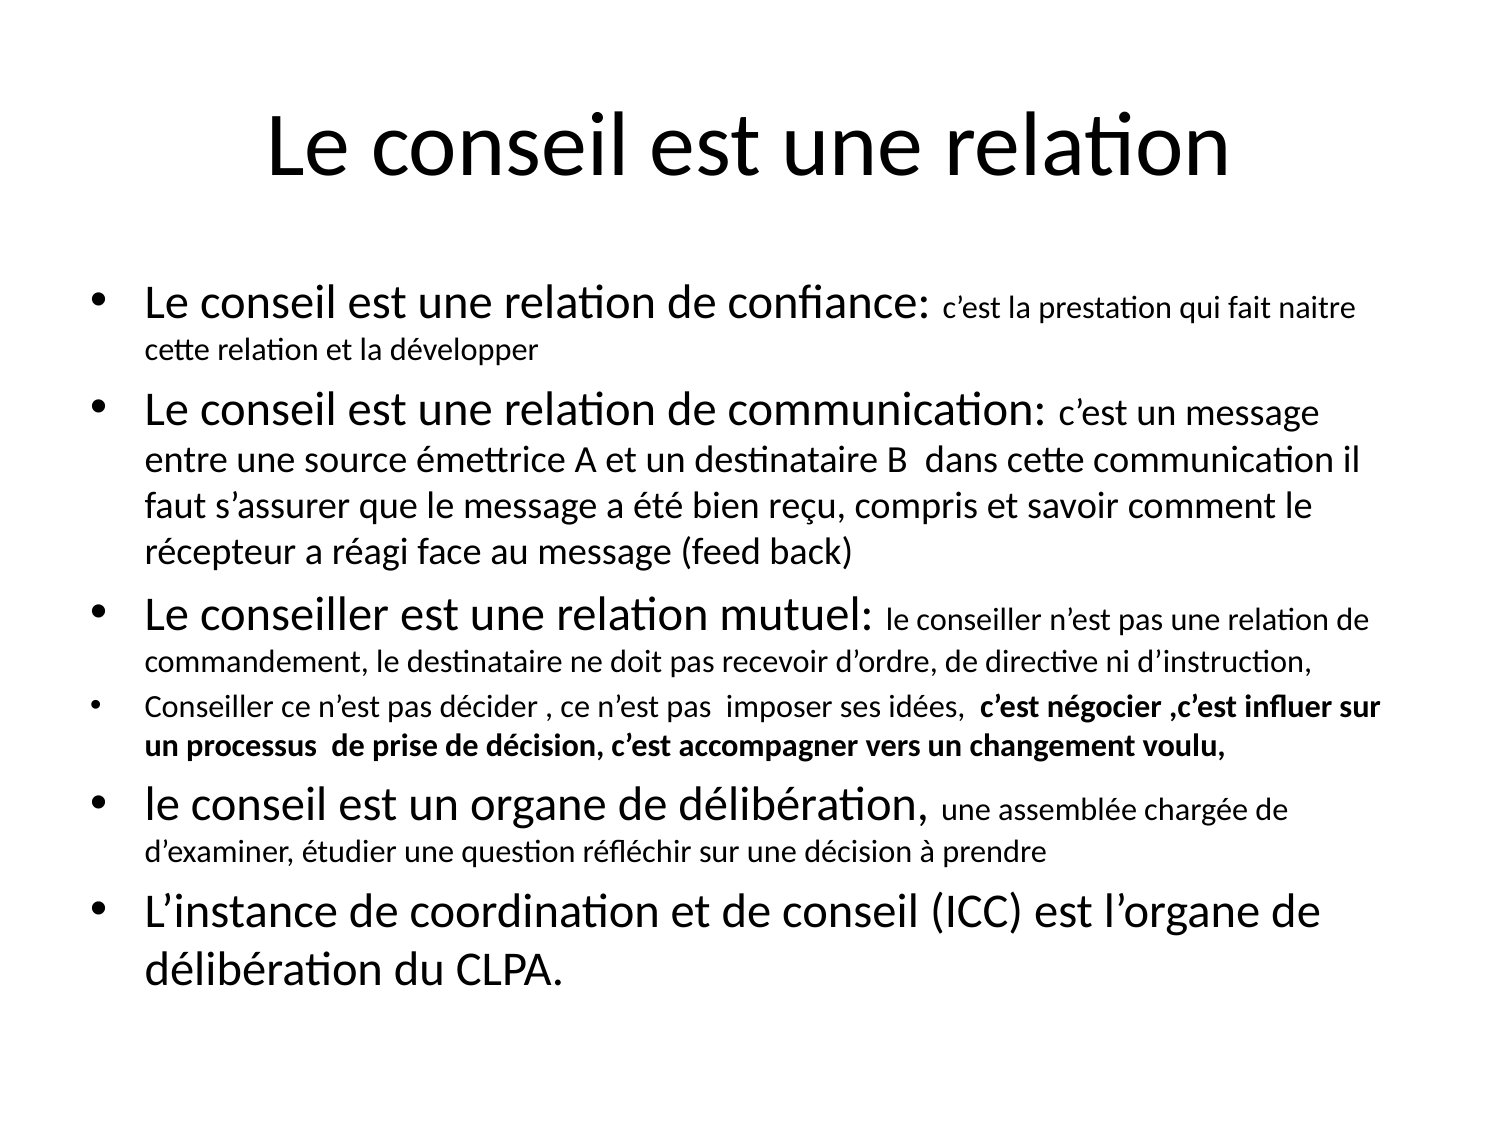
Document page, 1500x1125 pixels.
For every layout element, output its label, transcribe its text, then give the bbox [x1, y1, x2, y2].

list Le conseil est une relation de confiance: c’est la prestation qui fait naitre cette relation et la développer Le conseil est une relation de communication: c’est un message entre une source émettrice A et un destinataire B dans cette communication il faut s’assurer que le message a été bien reçu, compris et savoir comment le récepteur a réagi face au message (feed back) Le conseiller est une relation mutuel: le conseiller n’est pas une relation de commandement, le destinataire ne doit pas recevoir d’ordre, de directive ni d’instruction, Conseiller ce n’est pas décider , ce n’est pas imposer ses idées, c’est négocier ,c’est influer sur un processus de prise de décision, c’est accompagner vers un changement voulu, le conseil est un organe de délibération, une assemblée chargée de d’examiner, étudier une question réfléchir sur une décision à prendre L’instance de coordination et de conseil (ICC) est l’organe de délibération du CLPA. [75, 262, 1425, 1005]
title Le conseil est une relation [75, 45, 1425, 233]
